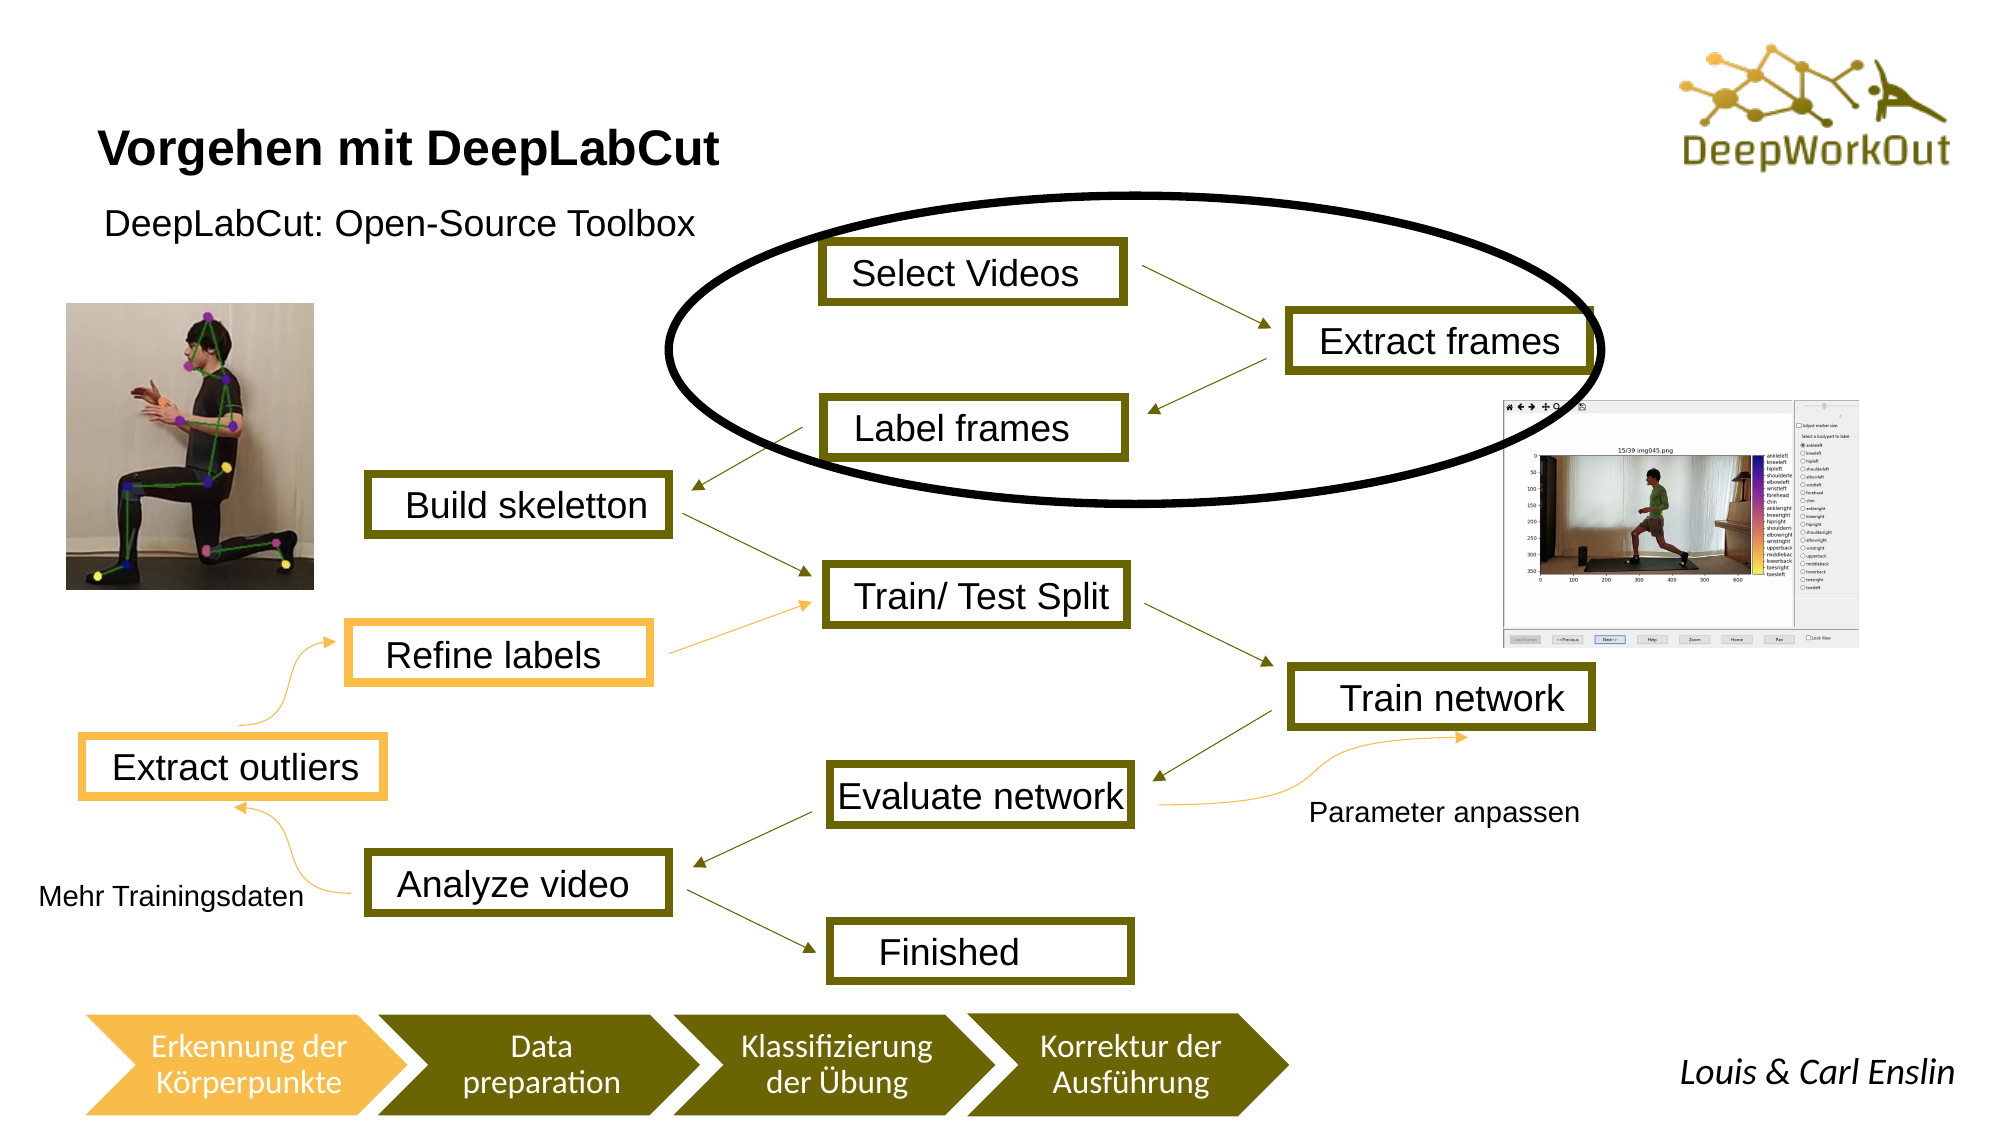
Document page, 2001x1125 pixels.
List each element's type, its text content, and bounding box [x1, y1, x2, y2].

text_box [348, 621, 651, 683]
text_box Build skeletton [390, 473, 665, 534]
text_box Analyze video [382, 852, 677, 912]
text_box Refine labels [370, 624, 628, 684]
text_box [82, 1006, 1292, 1123]
picture [1503, 400, 1859, 648]
text_box [667, 194, 1603, 505]
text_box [1158, 737, 1468, 805]
text_box Train/ Test Split [838, 564, 1141, 624]
text_box Extract outliers [97, 735, 399, 796]
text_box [1152, 710, 1272, 782]
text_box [1144, 603, 1274, 667]
text_box Mehr Trainingsdaten [23, 870, 332, 920]
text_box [682, 513, 812, 577]
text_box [1147, 358, 1267, 414]
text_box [245, 634, 330, 733]
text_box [692, 811, 812, 868]
text_box Train network [1324, 666, 1582, 727]
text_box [686, 889, 817, 953]
text_box [81, 735, 384, 798]
text_box [367, 473, 670, 536]
text_box [829, 920, 1132, 982]
text_box Extract frames [1587, 309, 1613, 370]
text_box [691, 427, 803, 491]
text_box Parameter anpassen [1294, 785, 1603, 836]
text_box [1142, 265, 1272, 329]
text_box [825, 563, 1128, 626]
picture [66, 303, 314, 590]
text_box Evaluate network [822, 764, 1159, 824]
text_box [669, 601, 812, 654]
picture [1664, 0, 1965, 217]
text_box [1290, 665, 1593, 728]
text_box DeepLabCut: Open-Source Toolbox [89, 191, 759, 252]
text_box Louis & Carl Enslin [1665, 1039, 1989, 1100]
text_box [367, 851, 670, 914]
text_box Finished [863, 920, 1121, 981]
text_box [233, 807, 351, 894]
title Vorgehen mit DeepLabCut [82, 118, 1198, 182]
